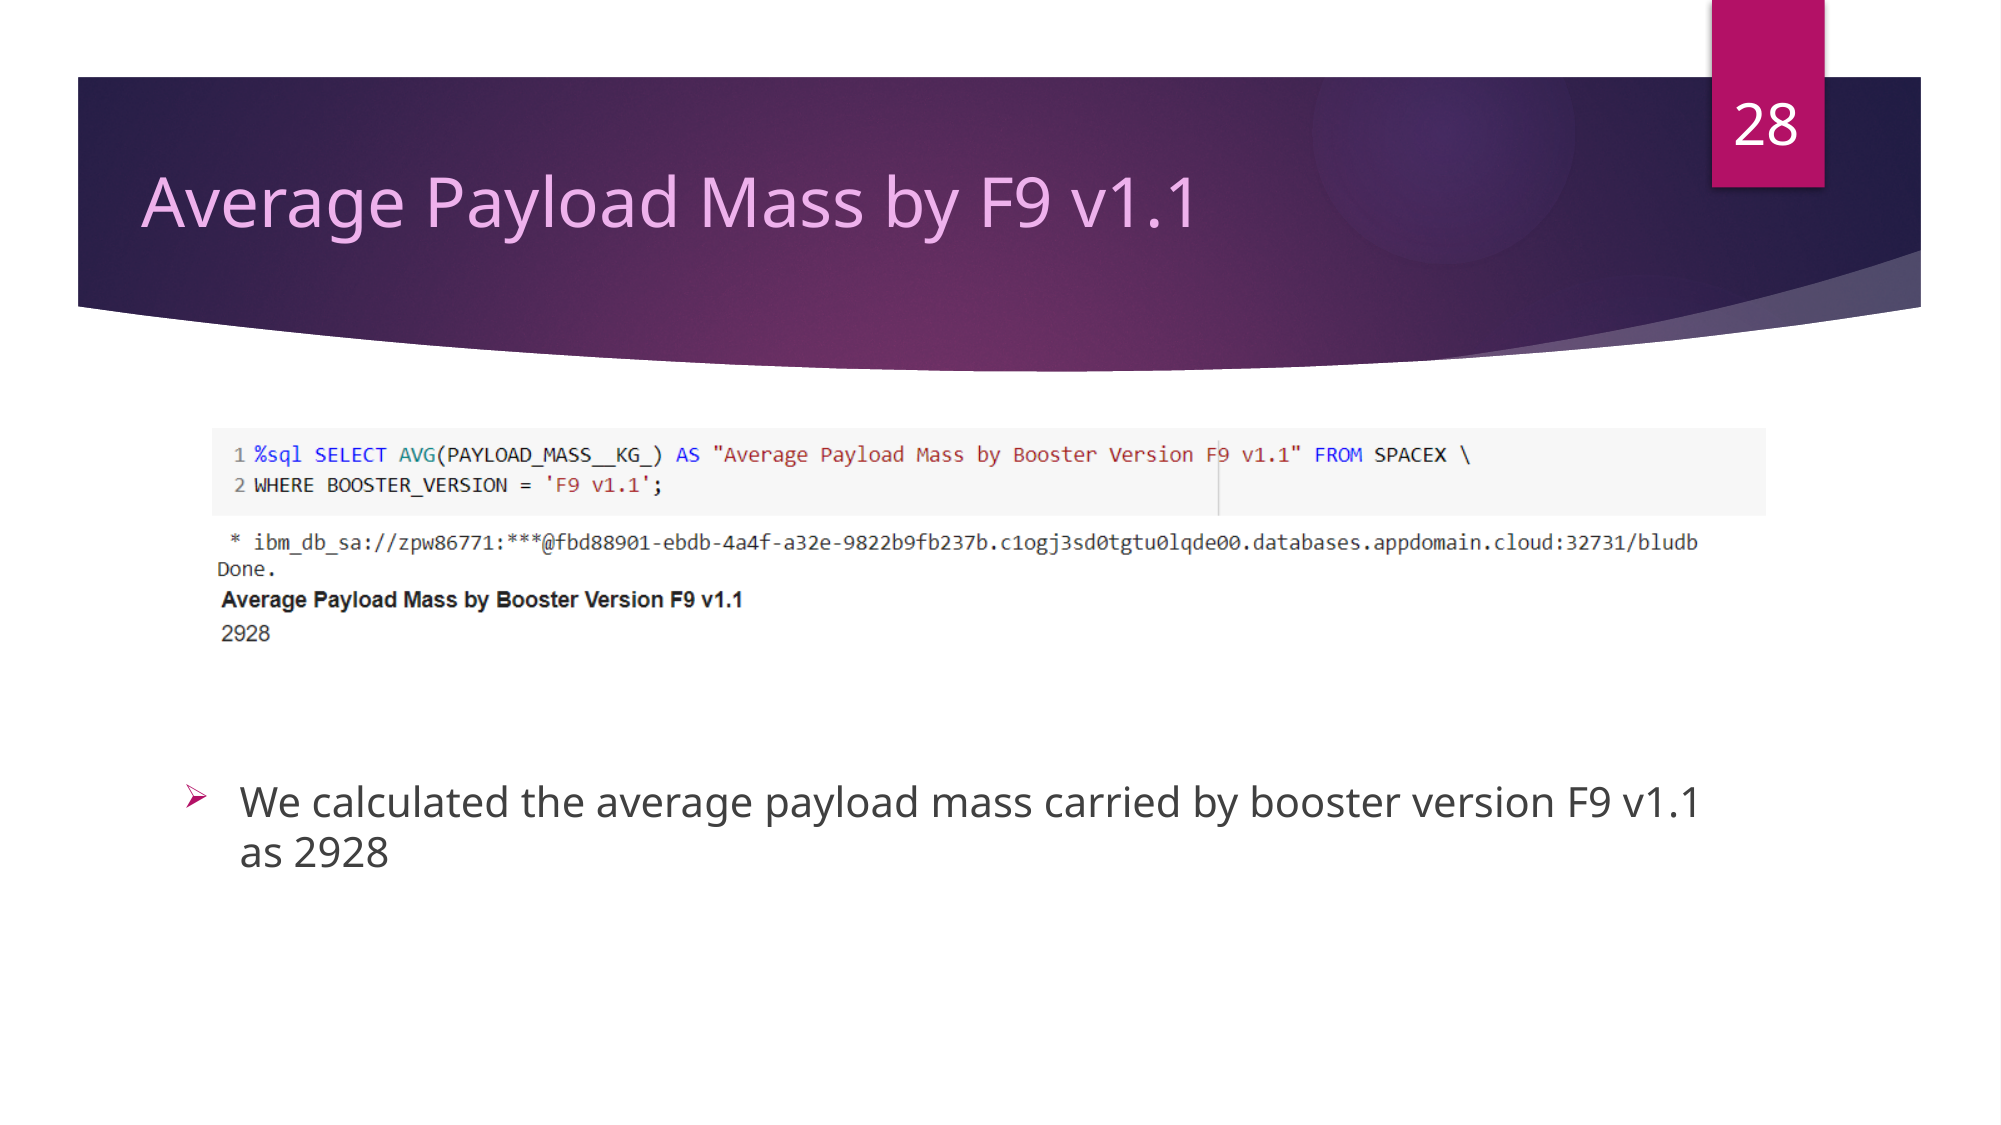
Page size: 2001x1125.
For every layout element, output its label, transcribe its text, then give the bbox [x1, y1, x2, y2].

list We calculated the average payload mass carried by booster version F9 v1.1 as 2928 [168, 768, 1767, 1125]
slide_number 28 [1698, 48, 1836, 159]
text_box Average Payload Mass by F9 v1.1 [126, 159, 1852, 250]
picture [212, 428, 1766, 664]
